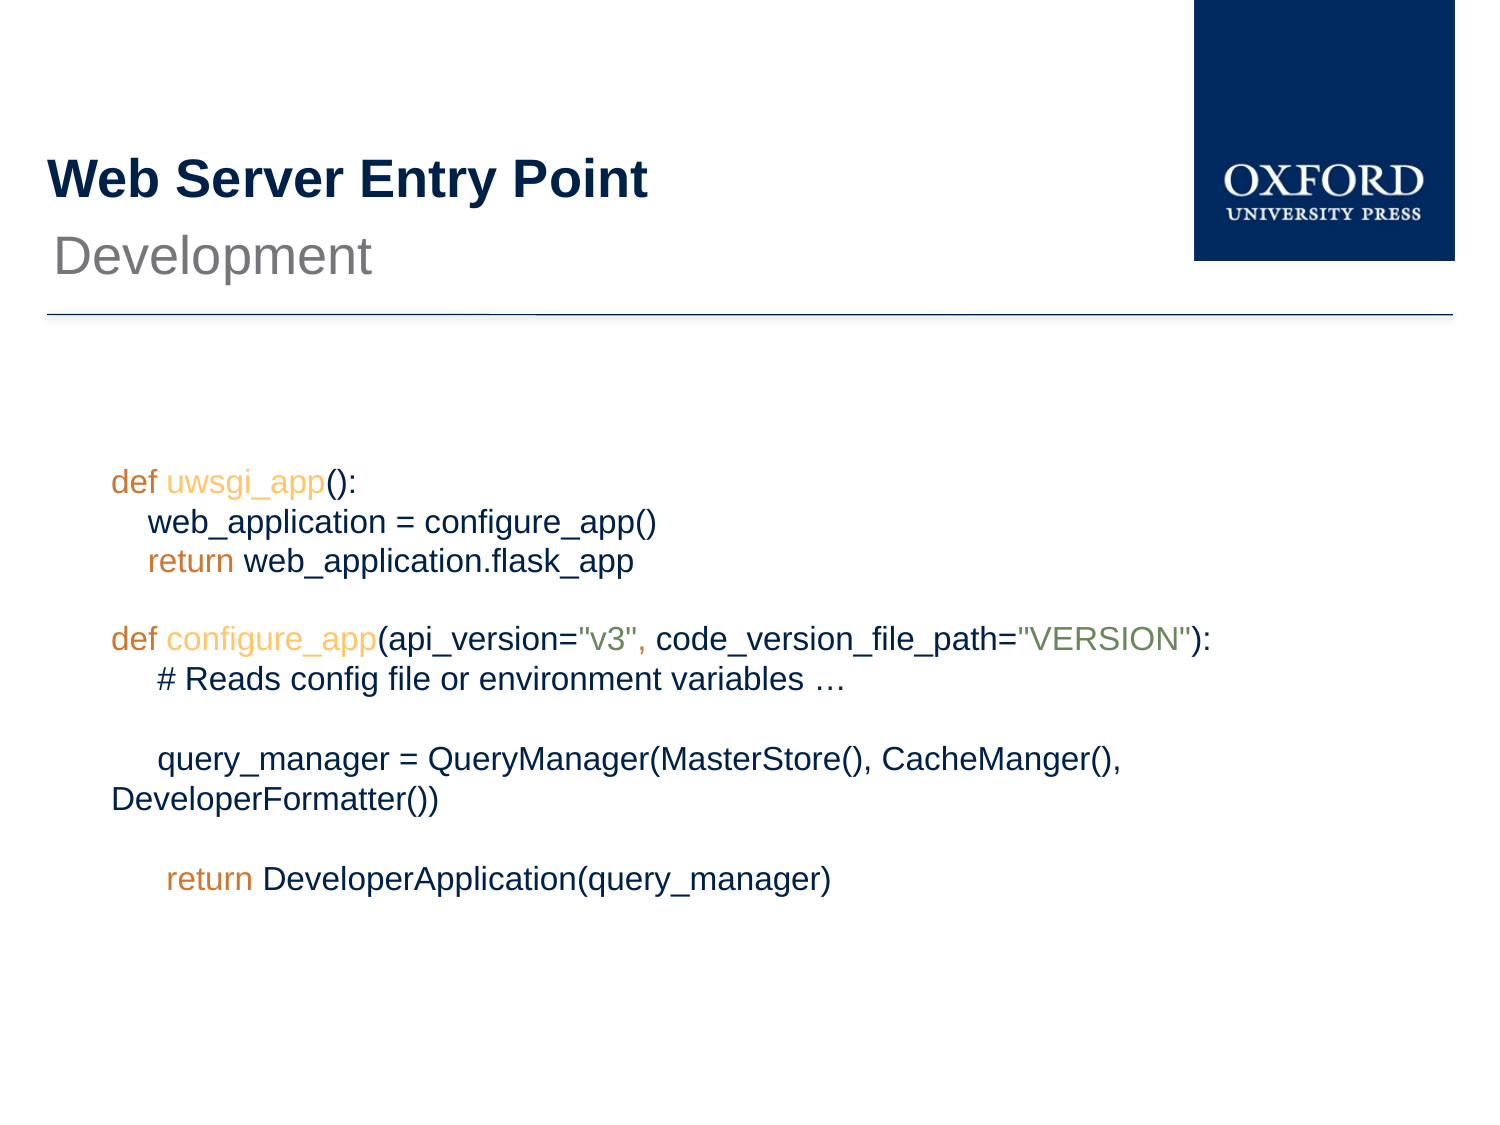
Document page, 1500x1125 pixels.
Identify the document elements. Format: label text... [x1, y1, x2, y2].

text_box def configure_app(api_version="v3", code_version_file_path="VERSION"): # Reads config file or environment variables … query_manager = QueryManager(MasterStore(), CacheManger(), DeveloperFormatter()) return DeveloperApplication(query_manager) [96, 609, 1310, 944]
title Web Server Entry Point [47, 0, 1186, 209]
picture [1194, 0, 1455, 261]
text_box def uwsgi_app(): web_application = configure_app() return web_application.flask_app [96, 452, 847, 587]
list Development [53, 219, 1191, 300]
